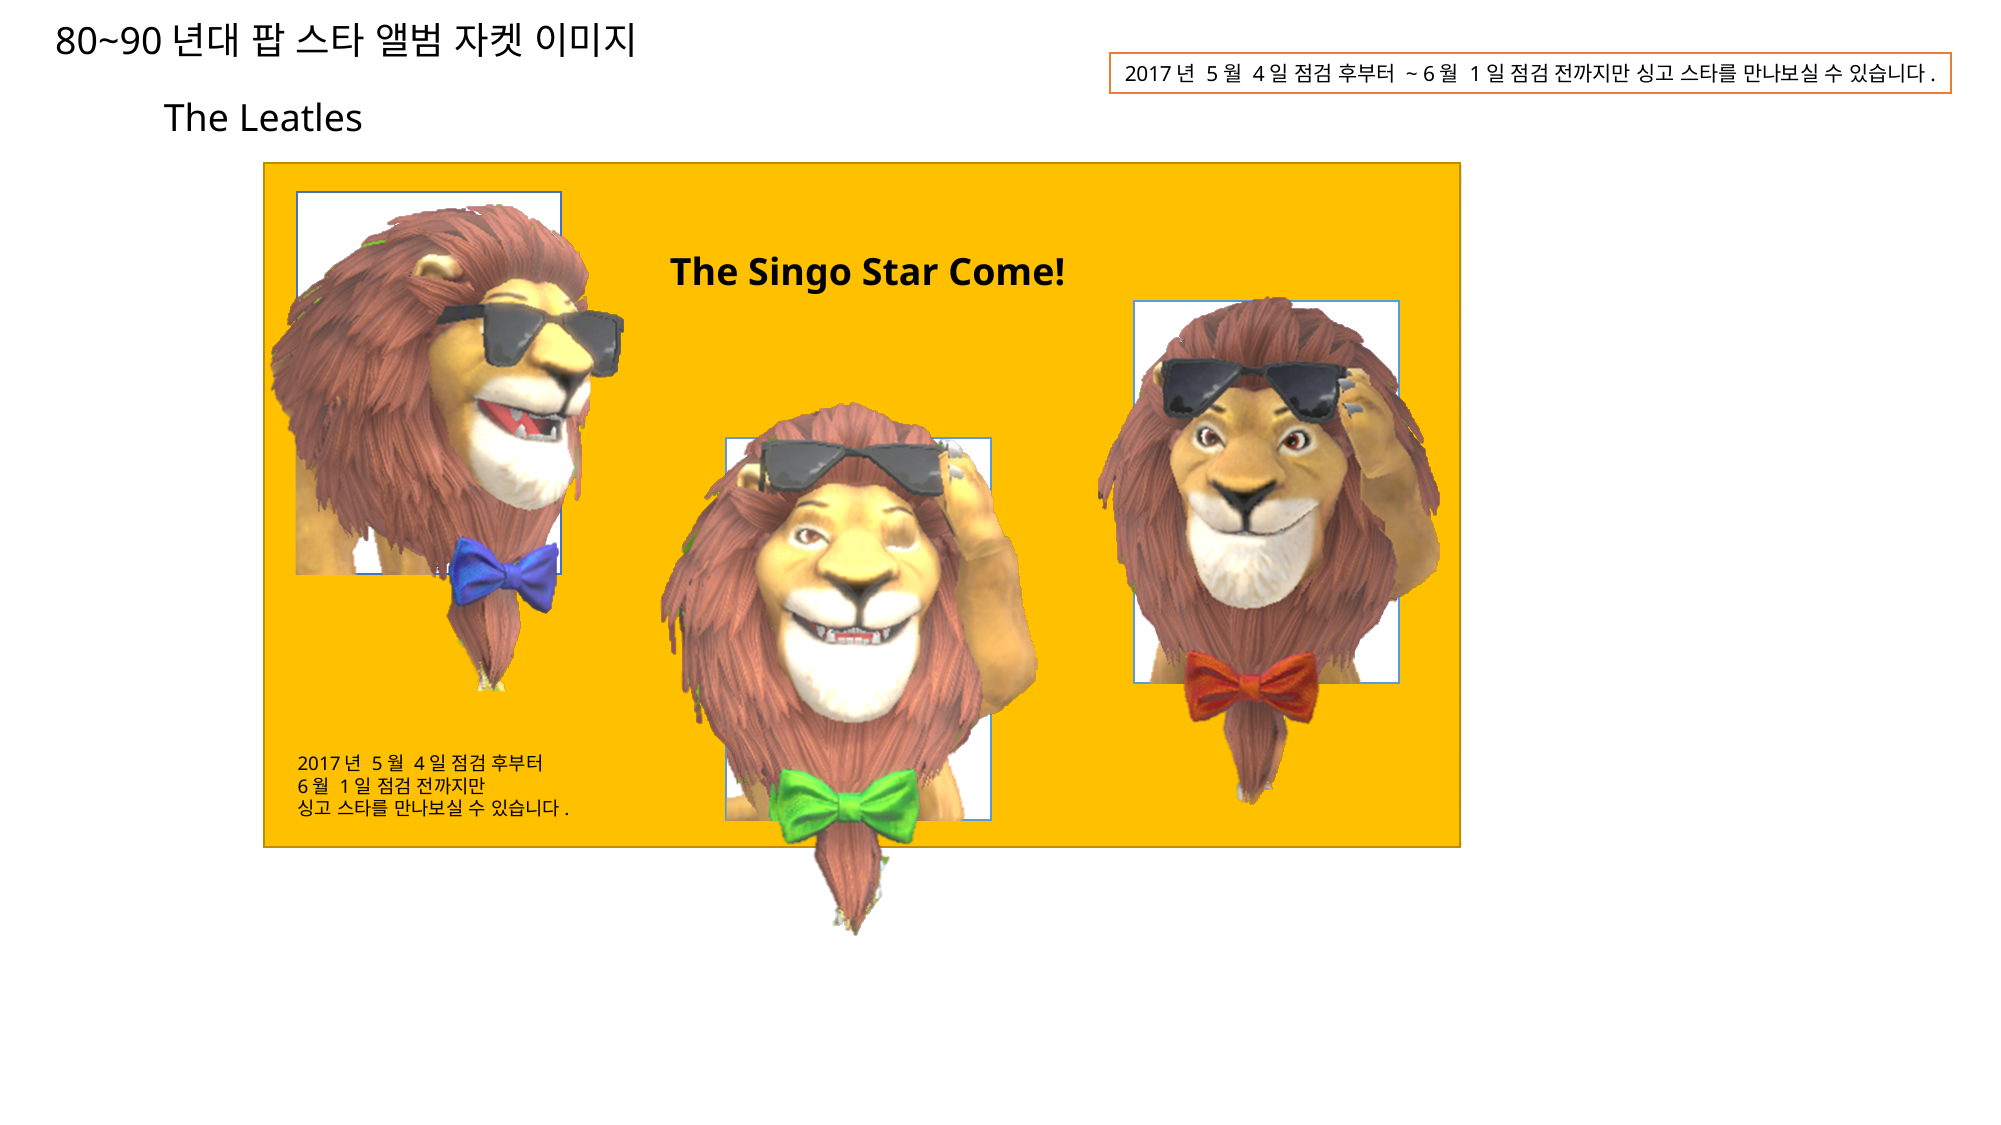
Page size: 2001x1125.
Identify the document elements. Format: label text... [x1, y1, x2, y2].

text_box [1092, 294, 1444, 808]
text_box 80~90년대 팝 스타 앨범 자켓 이미지 [40, 9, 654, 70]
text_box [237, 191, 633, 693]
text_box The Leatles [149, 86, 379, 147]
text_box 2017년 5월 4일 점검 후부터 ~ 6월 1일 점검 전까지만 싱고 스타를 만나보실 수 있습니다. [1109, 52, 1952, 94]
picture [263, 164, 1462, 846]
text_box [613, 379, 1049, 957]
picture [263, 693, 613, 846]
